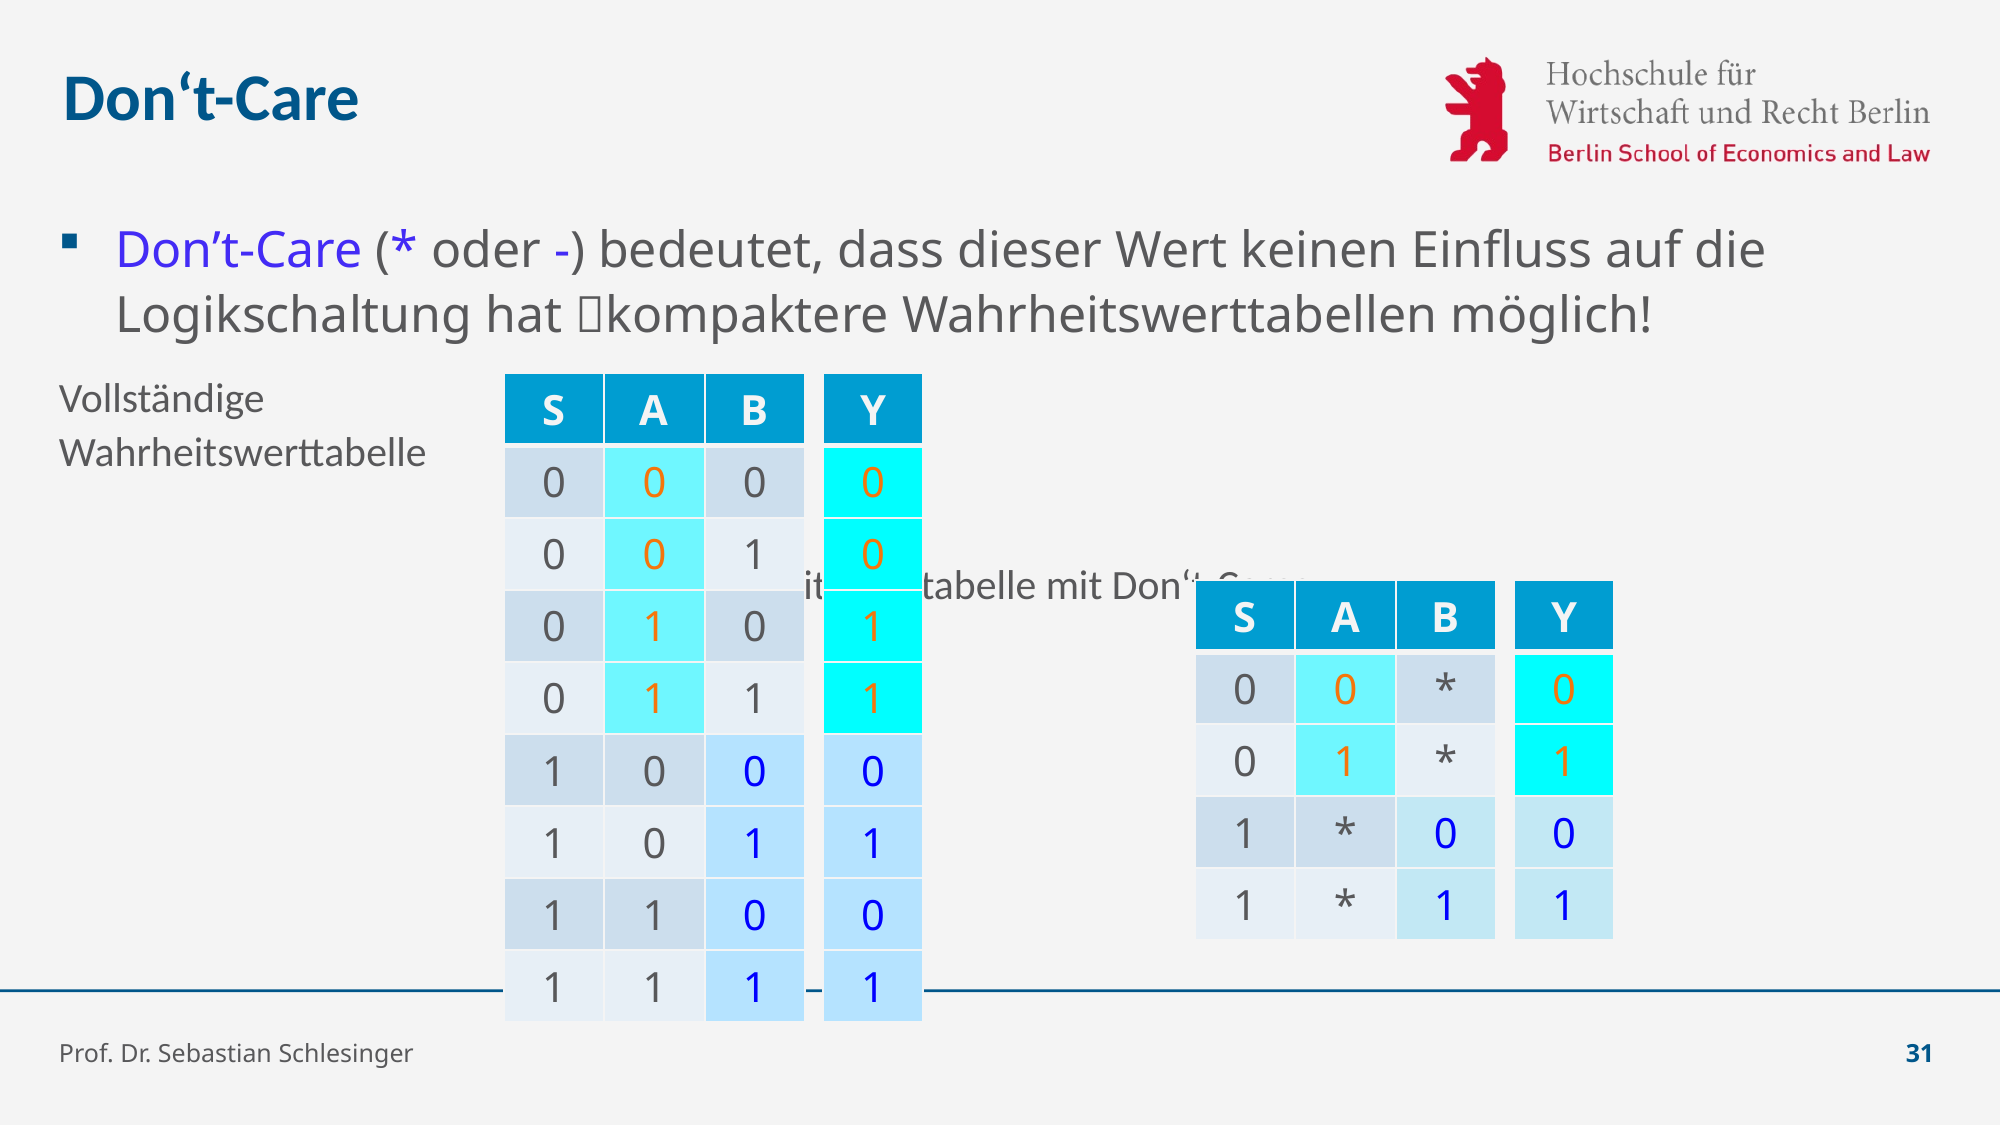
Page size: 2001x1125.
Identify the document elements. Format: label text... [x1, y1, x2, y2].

table_cell 0 [824, 448, 922, 517]
table_header B [706, 374, 804, 443]
table_cell 0 [706, 735, 804, 805]
table_header Y [1515, 581, 1613, 649]
table_cell 0 [1196, 725, 1294, 795]
table_cell 1 [505, 951, 603, 1021]
table_header S [1196, 581, 1294, 649]
table_header S [505, 374, 603, 443]
table_cell 0 [1515, 655, 1613, 723]
table_cell 0 [824, 879, 922, 949]
table_cell 1 [706, 807, 804, 877]
table_cell 0 [1397, 797, 1495, 867]
table_cell * [1296, 869, 1395, 939]
table_cell 1 [1196, 797, 1294, 867]
picture [1434, 54, 1937, 170]
table_cell 1 [1515, 725, 1613, 795]
table_cell 1 [824, 591, 922, 661]
table_cell 1 [605, 951, 704, 1021]
table_cell 1 [605, 591, 704, 661]
table_cell 0 [505, 448, 603, 517]
table_cell 1 [1196, 869, 1294, 939]
footer Prof. Dr. Sebastian Schlesinger [58, 1012, 1440, 1072]
table_cell 0 [706, 448, 804, 517]
table_cell 1 [1397, 869, 1495, 939]
table_cell 1 [706, 663, 804, 733]
table_cell 0 [706, 591, 804, 661]
table_cell 1 [706, 951, 804, 1021]
table_header A [1296, 581, 1395, 649]
table_cell 1 [1515, 869, 1613, 939]
title Don‘t-Care [63, 53, 1314, 148]
table_cell 0 [505, 519, 603, 589]
table_header B [1397, 581, 1495, 649]
table_cell 1 [824, 951, 922, 1021]
table_cell * [1296, 797, 1395, 867]
table_cell 1 [605, 663, 704, 733]
table_cell 0 [505, 591, 603, 661]
table_cell 0 [605, 448, 704, 517]
table_cell 0 [706, 879, 804, 949]
table_cell 0 [605, 807, 704, 877]
table_cell * [1397, 725, 1495, 795]
table_cell 1 [605, 879, 704, 949]
table_cell 0 [1196, 655, 1294, 723]
slide_number 31 [1805, 1012, 1941, 1072]
table_cell 1 [706, 519, 804, 589]
table_cell 1 [505, 879, 603, 949]
table_cell 0 [605, 519, 704, 589]
table_cell 0 [824, 519, 922, 589]
table_cell 1 [824, 807, 922, 877]
table_cell 1 [505, 807, 603, 877]
table_cell 0 [605, 735, 704, 805]
table_cell 0 [1296, 655, 1395, 723]
table_cell 1 [824, 663, 922, 733]
table_cell 1 [1296, 725, 1395, 795]
list Don’t-Care (* oder -) bedeutet, dass dieser Wert keinen Einfluss auf die Logikschaltung hat kompaktere Wahrheitswerttabellen möglich! Vollständige Wahrheitswerttabelle Wahrheitswerttabelle mit Don‘t-Cares [59, 212, 1941, 943]
table_cell 0 [1515, 797, 1613, 867]
table_cell 1 [505, 735, 603, 805]
table_cell 0 [824, 735, 922, 805]
table_cell 0 [505, 663, 603, 733]
table_cell * [1397, 655, 1495, 723]
table_header Y [824, 374, 922, 443]
table_header A [605, 374, 704, 443]
